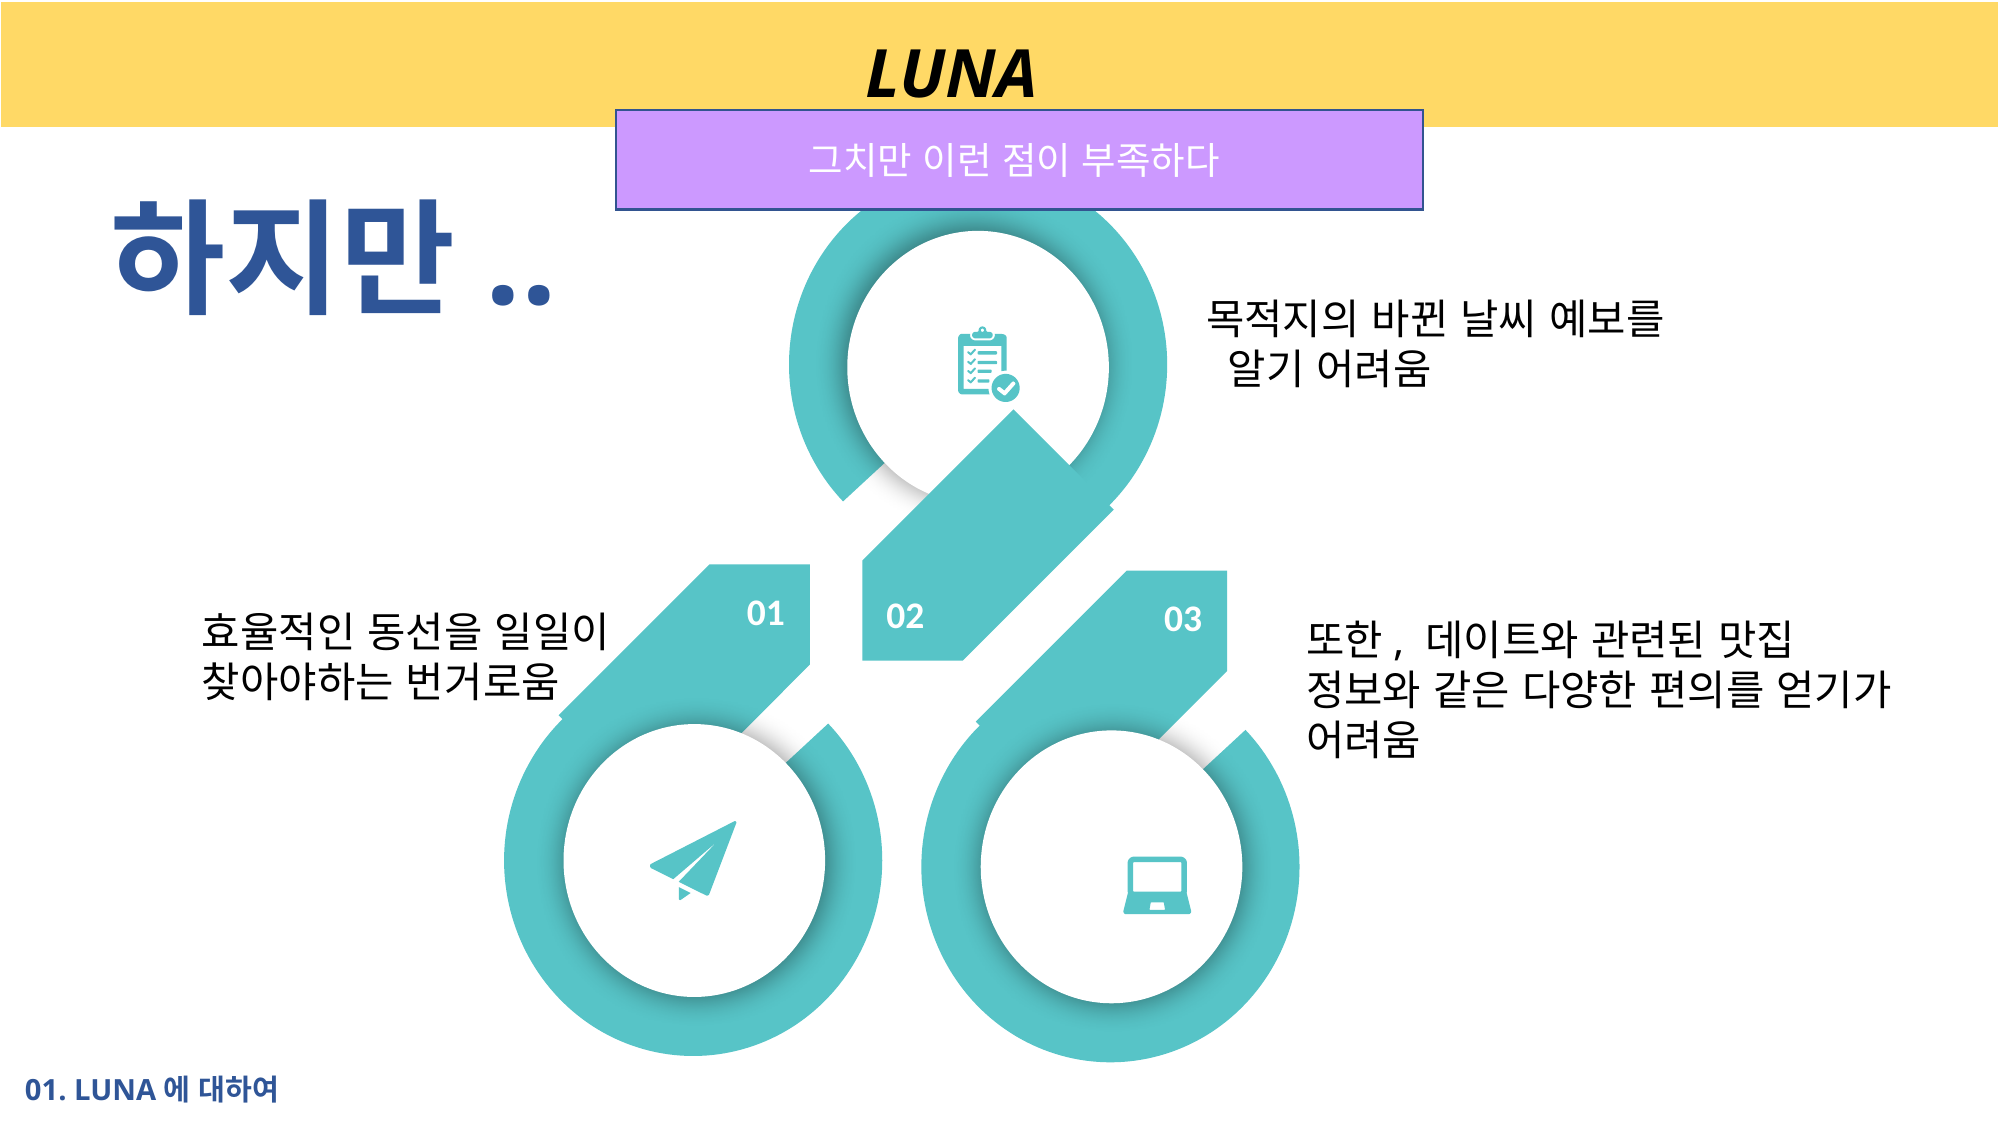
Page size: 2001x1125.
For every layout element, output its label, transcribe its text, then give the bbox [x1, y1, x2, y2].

text_box 01. LUNA에 대하여 [0, 1063, 312, 1114]
text_box LUNA [199, 23, 1704, 118]
text_box 또한, 데이트와 관련된 맛집 정보와 같은 다양한 편의를 얻기가 어려움 [1291, 606, 1915, 772]
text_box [820, 208, 1128, 645]
text_box 하지만.. [18, 171, 651, 337]
text_box 목적지의 바뀐 날씨 예보를 알기 어려움 [1191, 285, 1740, 401]
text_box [543, 580, 852, 1017]
text_box [0, 0, 2000, 130]
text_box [960, 586, 1269, 1023]
text_box 그치만 이런 점이 부족하다 [615, 109, 1424, 211]
text_box 효율적인 동선을 일일이 찾아야하는 번거로움 [187, 598, 543, 713]
